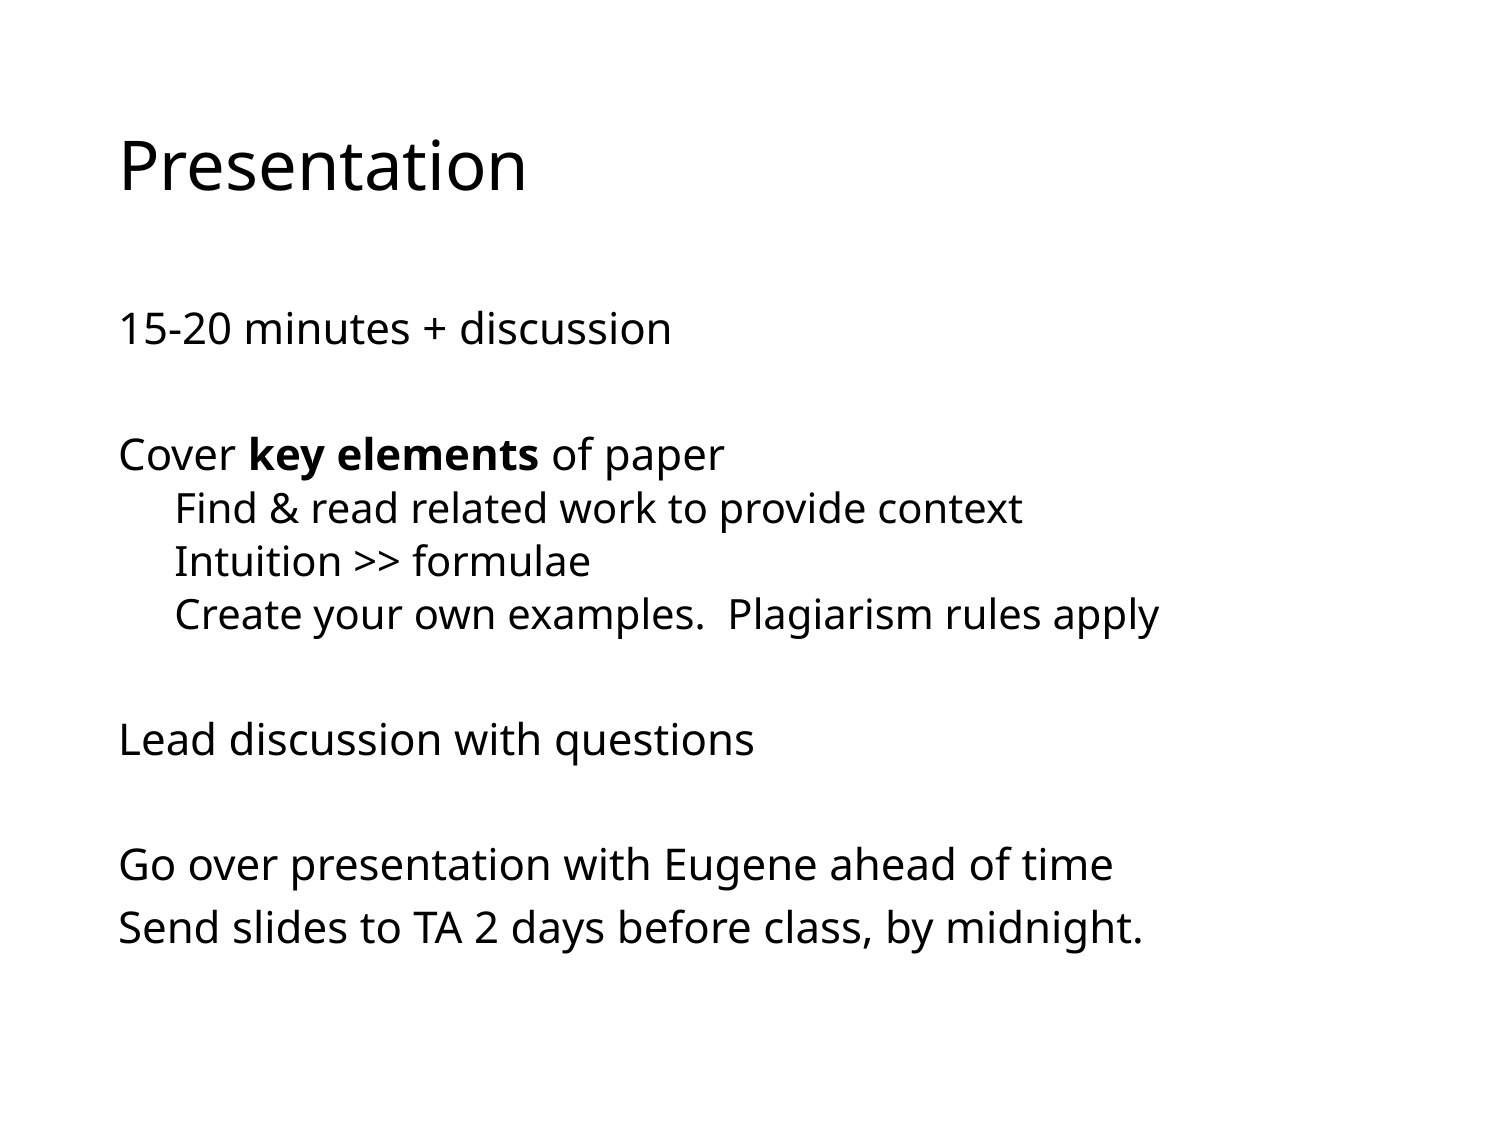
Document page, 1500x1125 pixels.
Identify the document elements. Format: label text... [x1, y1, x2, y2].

title Presentation [103, 59, 1397, 278]
list 15-20 minutes + discussion Cover key elements of paper Find & read related work to provide context Intuition >> formulae Create your own examples. Plagiarism rules apply Lead discussion with questions Go over presentation with Eugene ahead of time Send slides to TA 2 days before class, by midnight. [103, 299, 1478, 1014]
